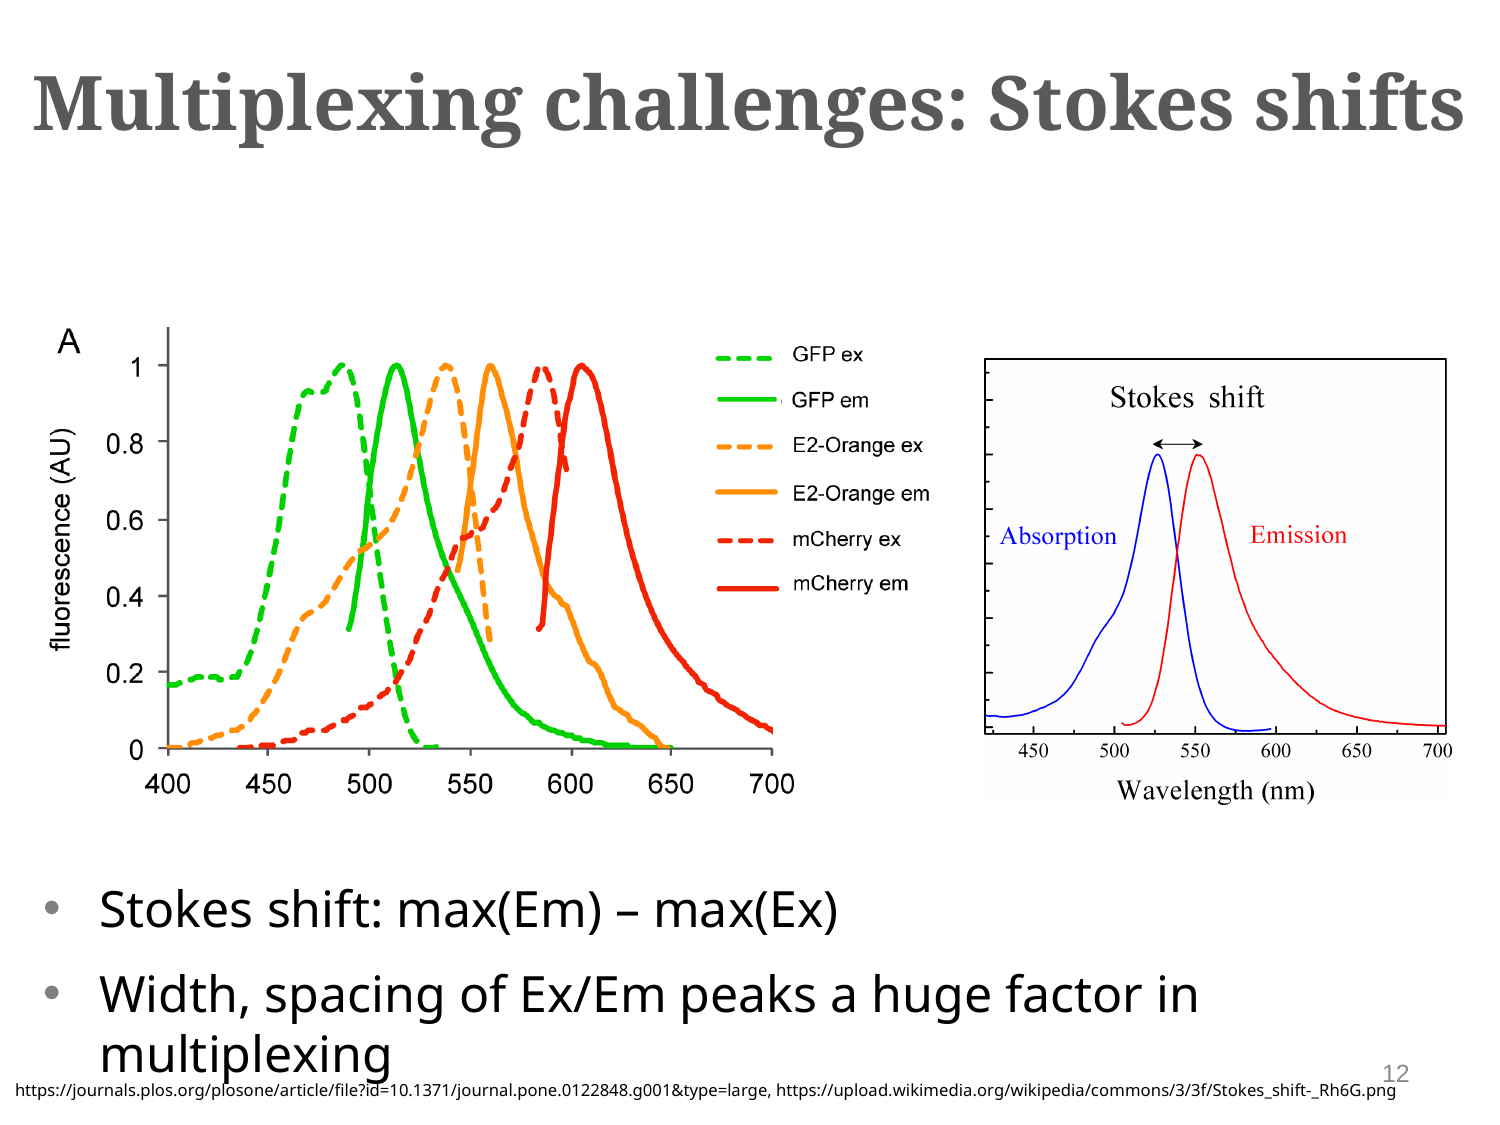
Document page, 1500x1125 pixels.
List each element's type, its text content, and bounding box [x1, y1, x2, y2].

text_box https://journals.plos.org/plosone/article/file?id=10.1371/journal.pone.0122848.g001&type=large, https://upload.wikimedia.org/wikipedia/commons/3/3f/Stokes_shift-_Rh6G.png [0, 1072, 1425, 1125]
text_box Multiplexing challenges: Stokes shifts [0, 6, 1500, 194]
text_box Stokes shift: max(Em) – max(Ex) Width, spacing of Ex/Em peaks a huge factor in multiplexing [28, 869, 1475, 1028]
picture [47, 325, 930, 800]
picture [984, 357, 1453, 805]
slide_number 12 [1074, 1042, 1425, 1072]
